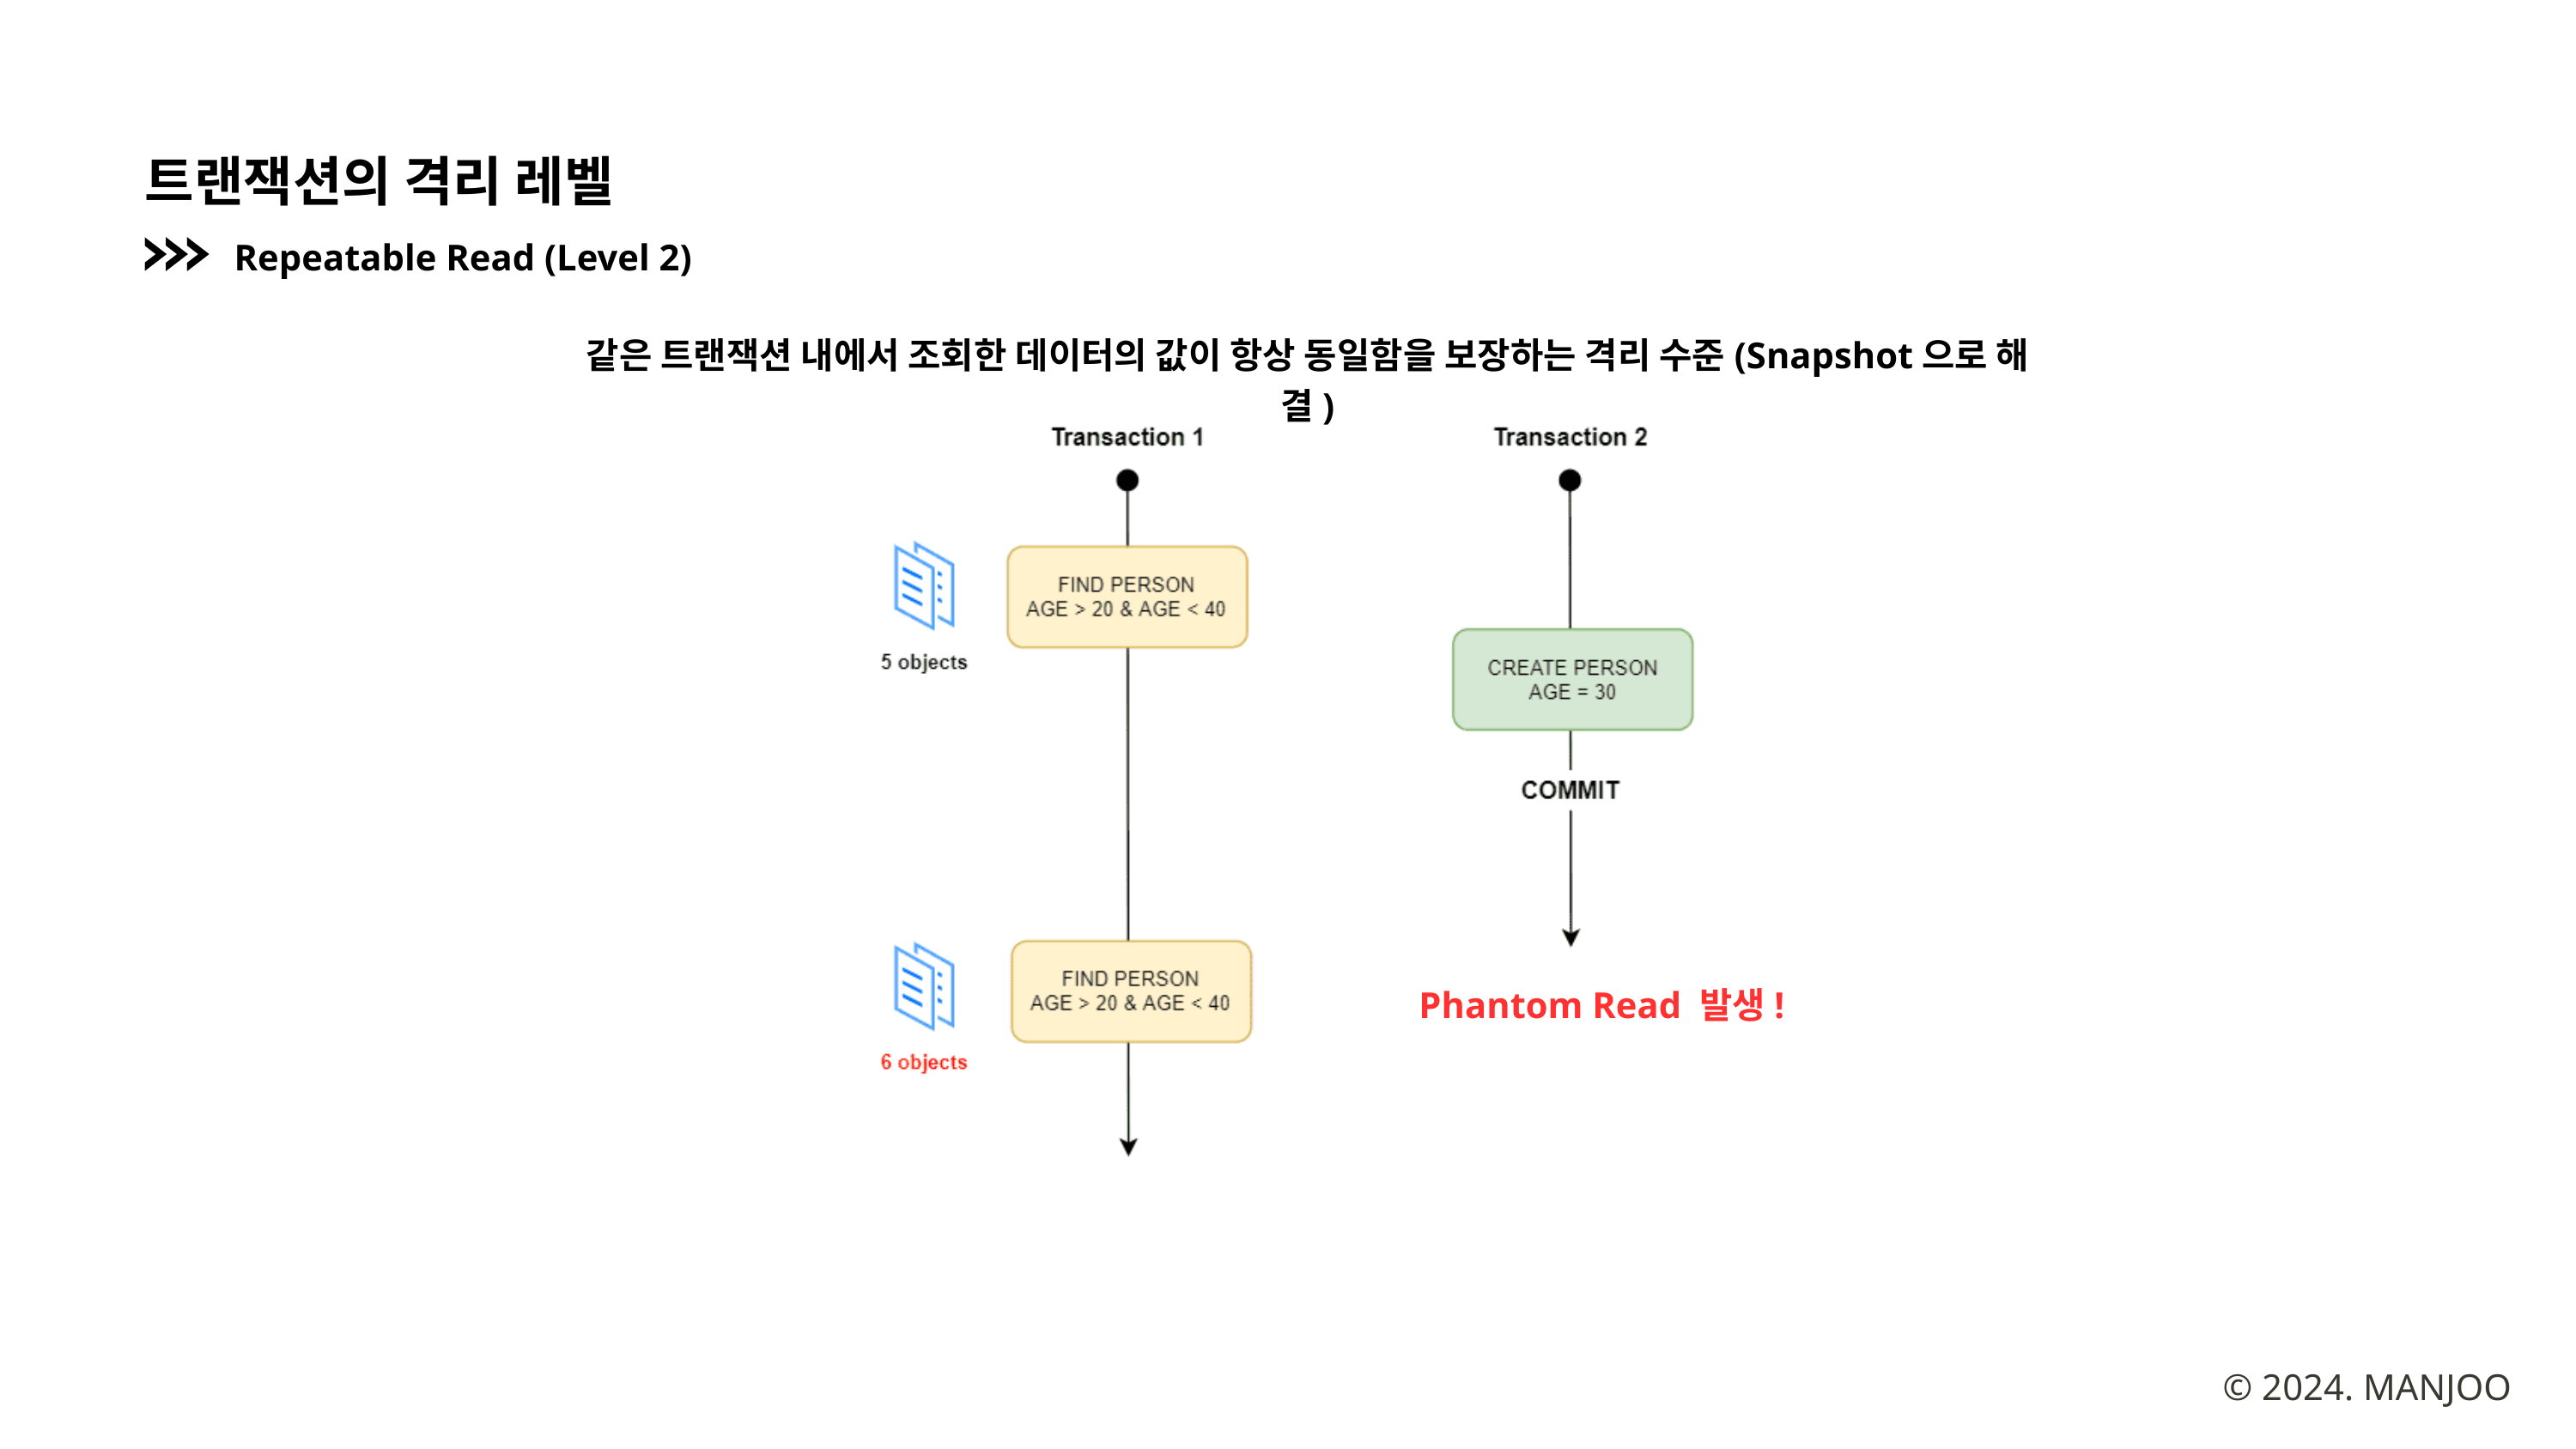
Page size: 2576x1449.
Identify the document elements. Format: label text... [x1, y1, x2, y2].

text_box 같은 트랜잭션 내에서 조회한 데이터의 값이 항상 동일함을 보장하는 격리 수준(Snapshot으로 해결) [562, 325, 2053, 427]
text_box Repeatable Read (Level 2) [234, 227, 1147, 328]
text_box 트랜잭션의 격리 레벨 [144, 136, 945, 288]
text_box [835, 427, 1741, 1199]
text_box © 2024. MANJOO [2208, 1357, 2512, 1408]
text_box Phantom Read 발생! [1419, 975, 1771, 1026]
